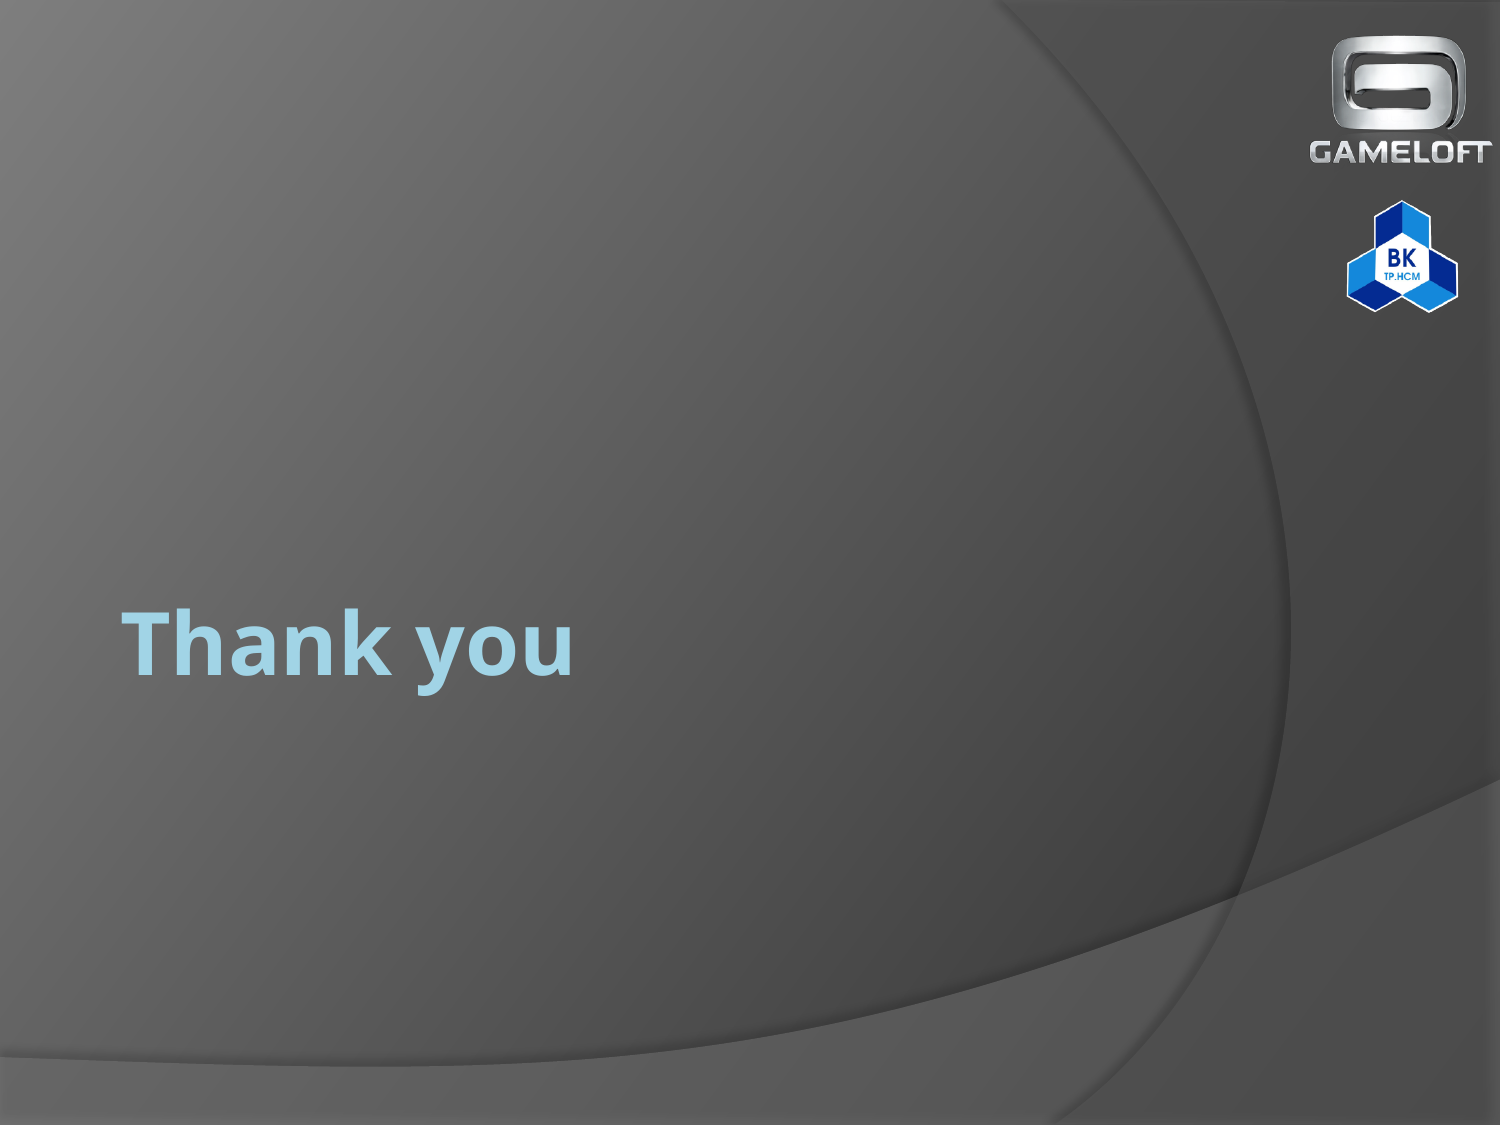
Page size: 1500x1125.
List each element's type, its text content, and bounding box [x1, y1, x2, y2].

picture [1345, 199, 1459, 313]
title Thank you [112, 587, 1200, 888]
picture [1303, 24, 1500, 176]
